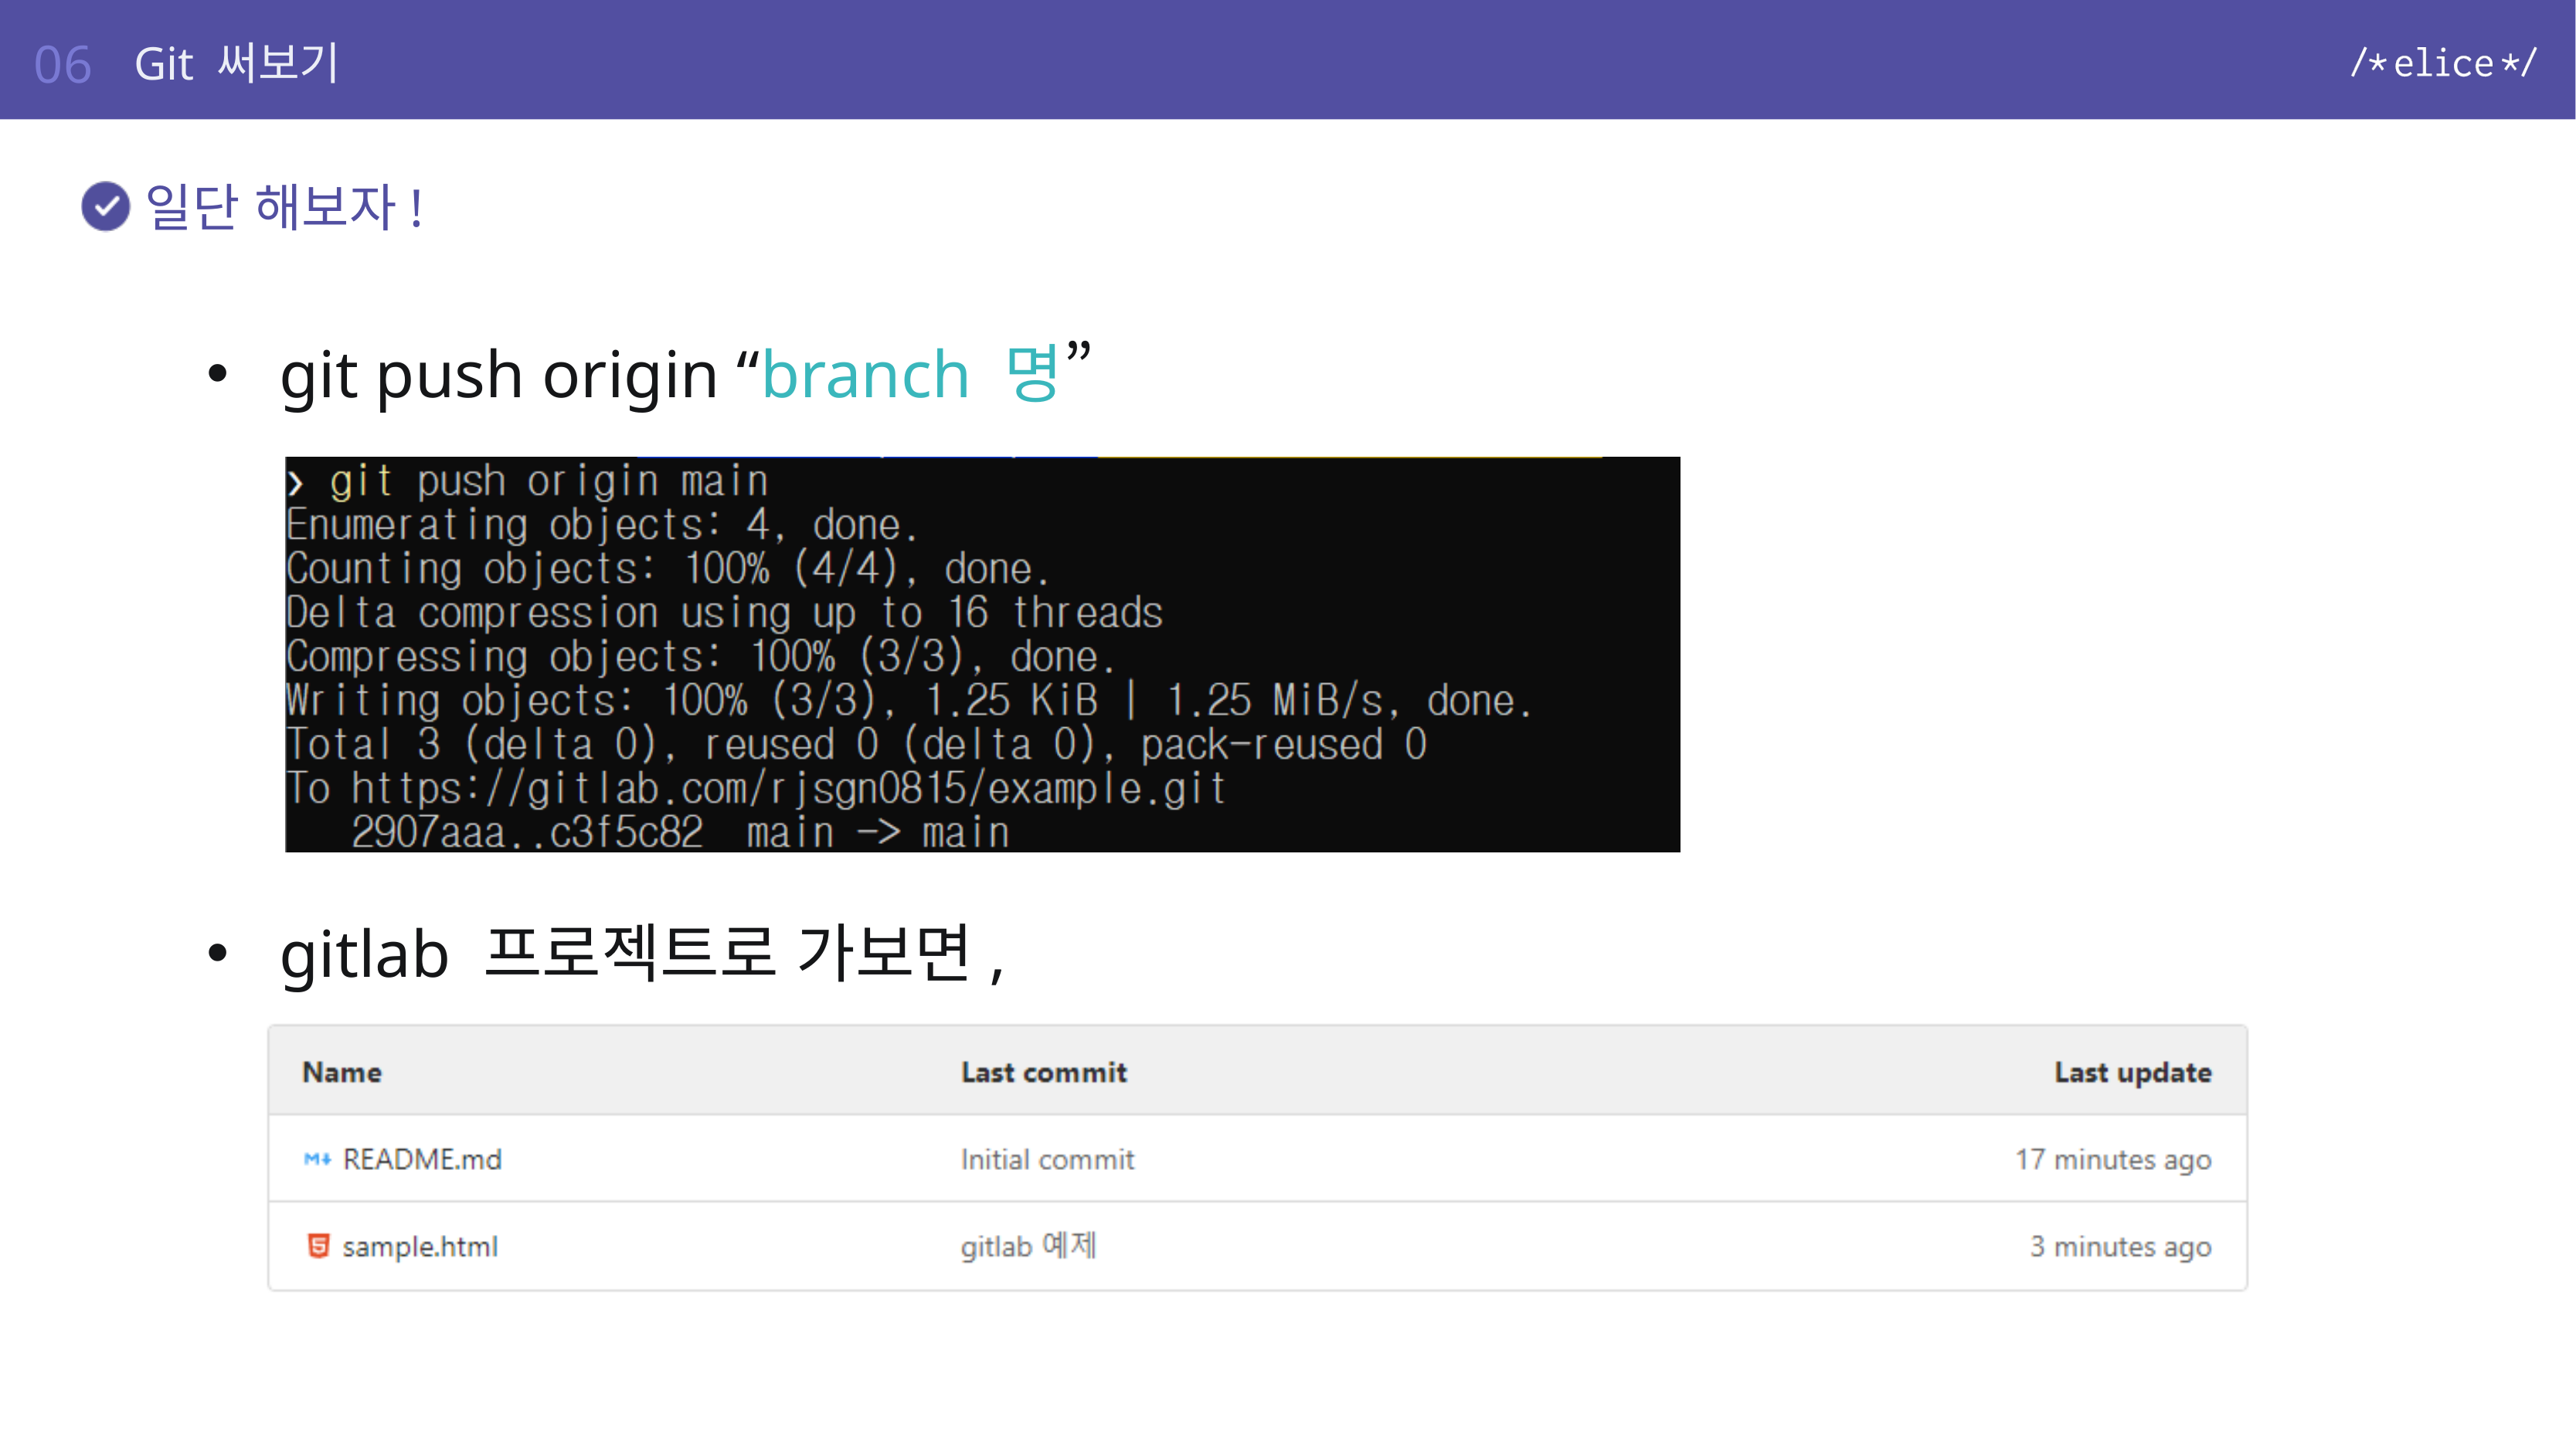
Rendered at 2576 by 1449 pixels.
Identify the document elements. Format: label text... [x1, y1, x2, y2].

picture [2347, 32, 2542, 91]
picture [81, 180, 133, 233]
list 일단 해보자! [134, 162, 2443, 251]
picture [253, 1006, 2262, 1313]
list 06 [33, 17, 134, 107]
list Git 써보기 [134, 17, 2311, 107]
text_box git push origin “branch 명” gitlab 프로젝트로 가보면, [195, 289, 2447, 1370]
picture [285, 457, 1681, 852]
